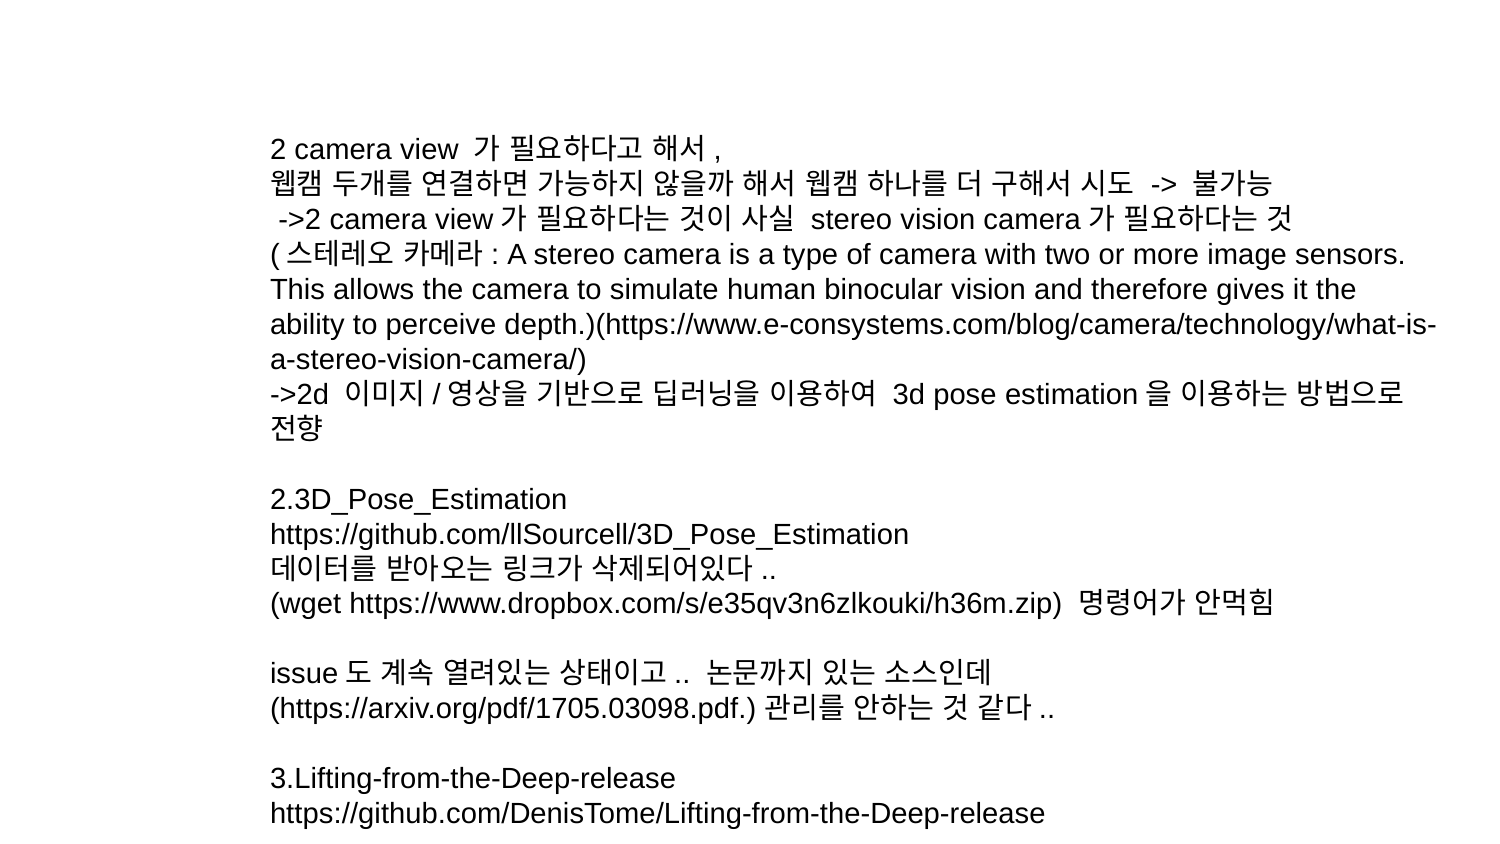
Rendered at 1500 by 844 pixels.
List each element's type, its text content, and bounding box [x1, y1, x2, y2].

text_box 2 camera view 가 필요하다고 해서, 웹캠 두개를 연결하면 가능하지 않을까 해서 웹캠 하나를 더 구해서 시도 -> 불가능 ->2 camera view가 필요하다는 것이 사실 stereo vision camera가 필요하다는 것 (스테레오 카메라: A stereo camera is a type of camera with two or more image sensors. This allows the camera to simulate human binocular vision and therefore gives it the ability to perceive depth.)(https://www.e-consystems.com/blog/camera/technology/what-is-a-stereo-vision-camera/) ->2d 이미지/영상을 기반으로 딥러닝을 이용하여 3d pose estimation을 이용하는 방법으로 전향 2.3D_Pose_Estimation https://github.com/llSourcell/3D_Pose_Estimation 데이터를 받아오는 링크가 삭제되어있다.. (wget https://www.dropbox.com/s/e35qv3n6zlkouki/h36m.zip) 명령어가 안먹힘 issue도 계속 열려있는 상태이고.. 논문까지 있는 소스인데 (https://arxiv.org/pdf/1705.03098.pdf.)관리를 안하는 것 같다.. 3.Lifting-from-the-Deep-release https://github.com/DenisTome/Lifting-from-the-Deep-release setup.sh가 실행이 제대로 안됨.. 4.lightweight-human-pose-estimation-3d-demo.pytorch https://github.com/Daniil-Osokin/lightweight-human-pose-estimation-3d-demo.pytorch Requirements 1)Python 3.5 (or above) 2)CMake 3.10 (or above) 3)C++ Compiler (g++ or MSVC) 4)OpenCV 4.0 (or above) + 5)CUDA 6)Pytorch 데모 실행중 pytorch에서 cuda를 못찾는 현상 발생 ->프로그램간 호환 문제일것으로 예상하고 시도한것 nvidia 드라이버 재설치 cuda(10.2) 재설치 pytorch(1.11.0)재설치 python(3.8) 재설치.. ->해결안됨..->윈도우 환경에서 시도해보거나 다른 오픈소스를 찾아야봐야 할거같다. 5.pytorch-pose-hg-3d https://github.com/xingyizhou/pytorch-pose-hg-3d Human3.6M 가입 승인이 나지 않아서 데이터셋을 구할수 없었음 [255, 115, 1456, 844]
